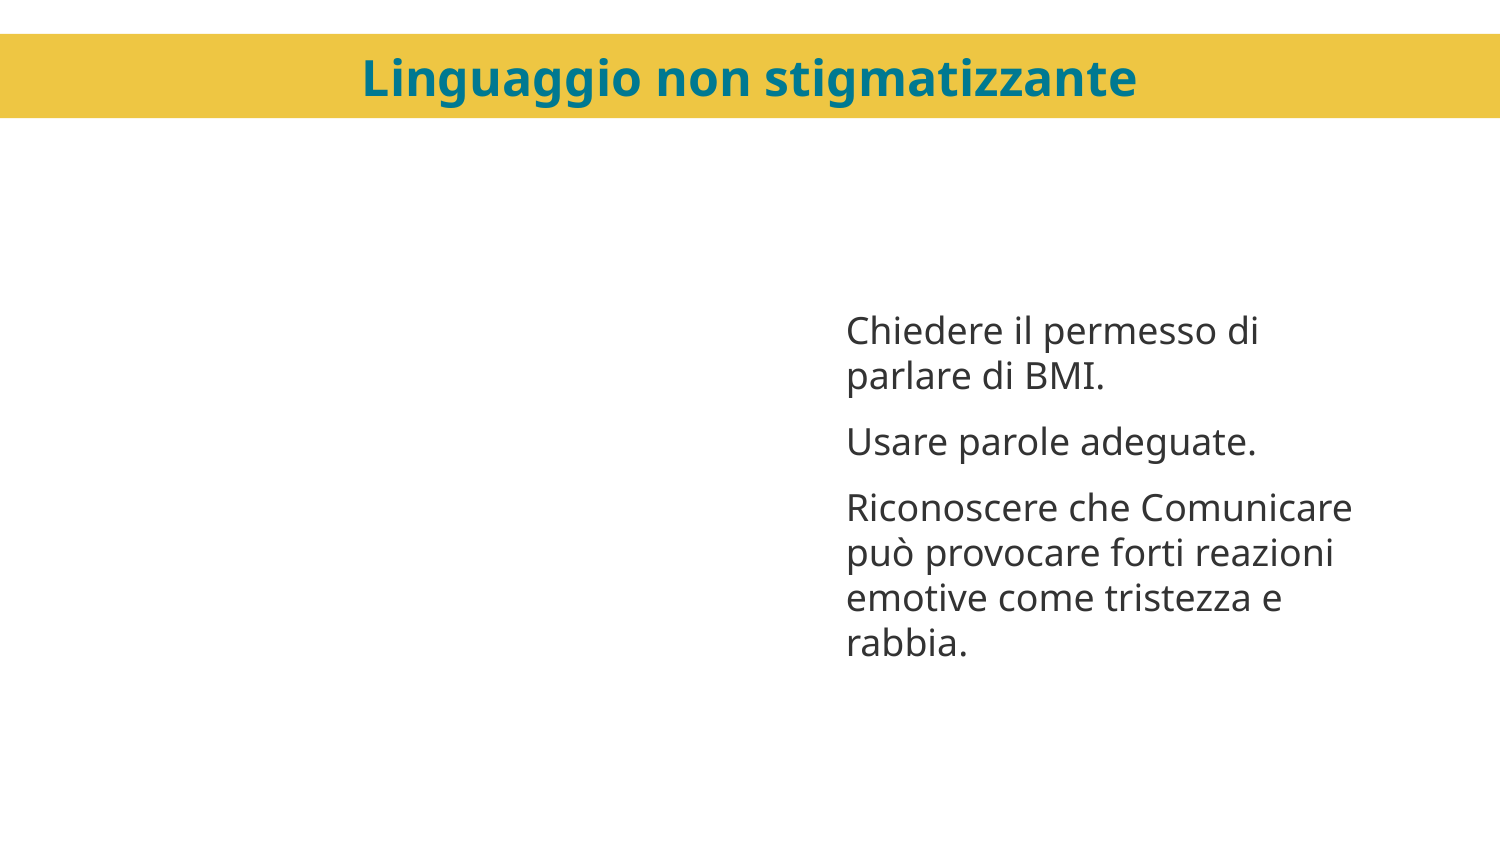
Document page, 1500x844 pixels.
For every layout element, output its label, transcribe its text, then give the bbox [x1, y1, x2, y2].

text_box [0, 33, 1500, 119]
text_box Linguaggio non stigmatizzante [74, 42, 1425, 110]
text_box Chiedere il permesso di parlare di BMI. Usare parole adeguate. Riconoscere che Comunicare può provocare forti reazioni emotive come tristezza e rabbia. [824, 168, 1425, 802]
